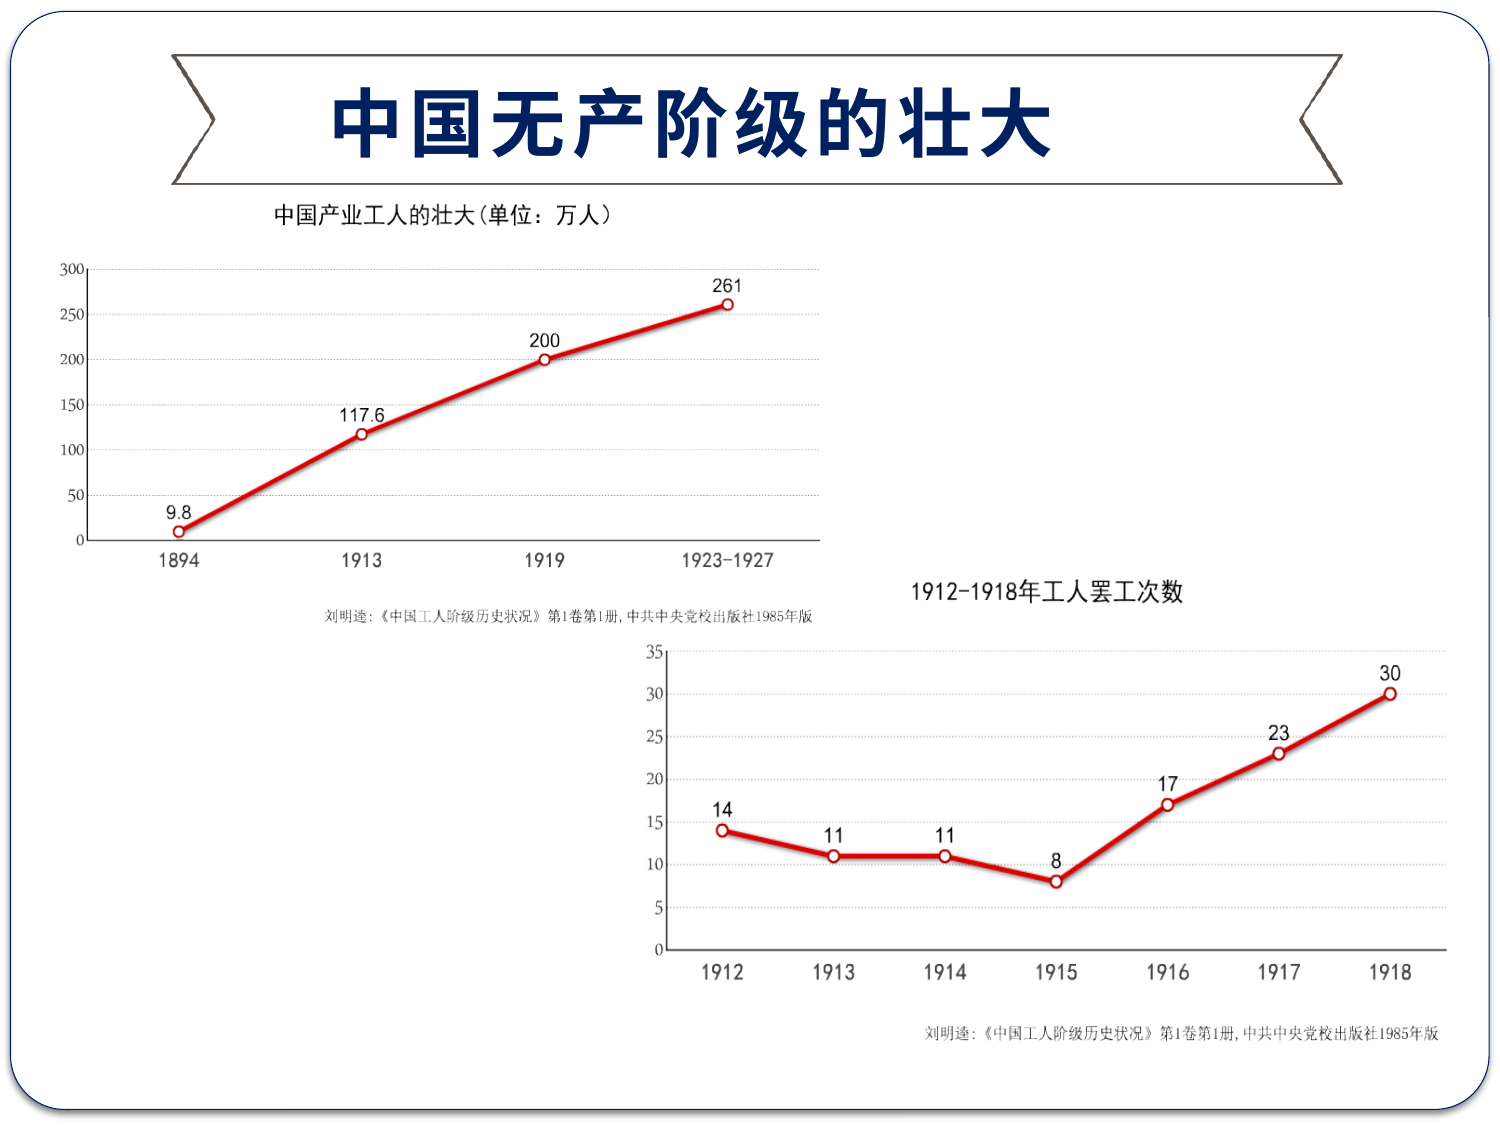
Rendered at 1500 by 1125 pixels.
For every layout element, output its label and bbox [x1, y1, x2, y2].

picture [40, 184, 1460, 1056]
text_box [170, 54, 1343, 197]
